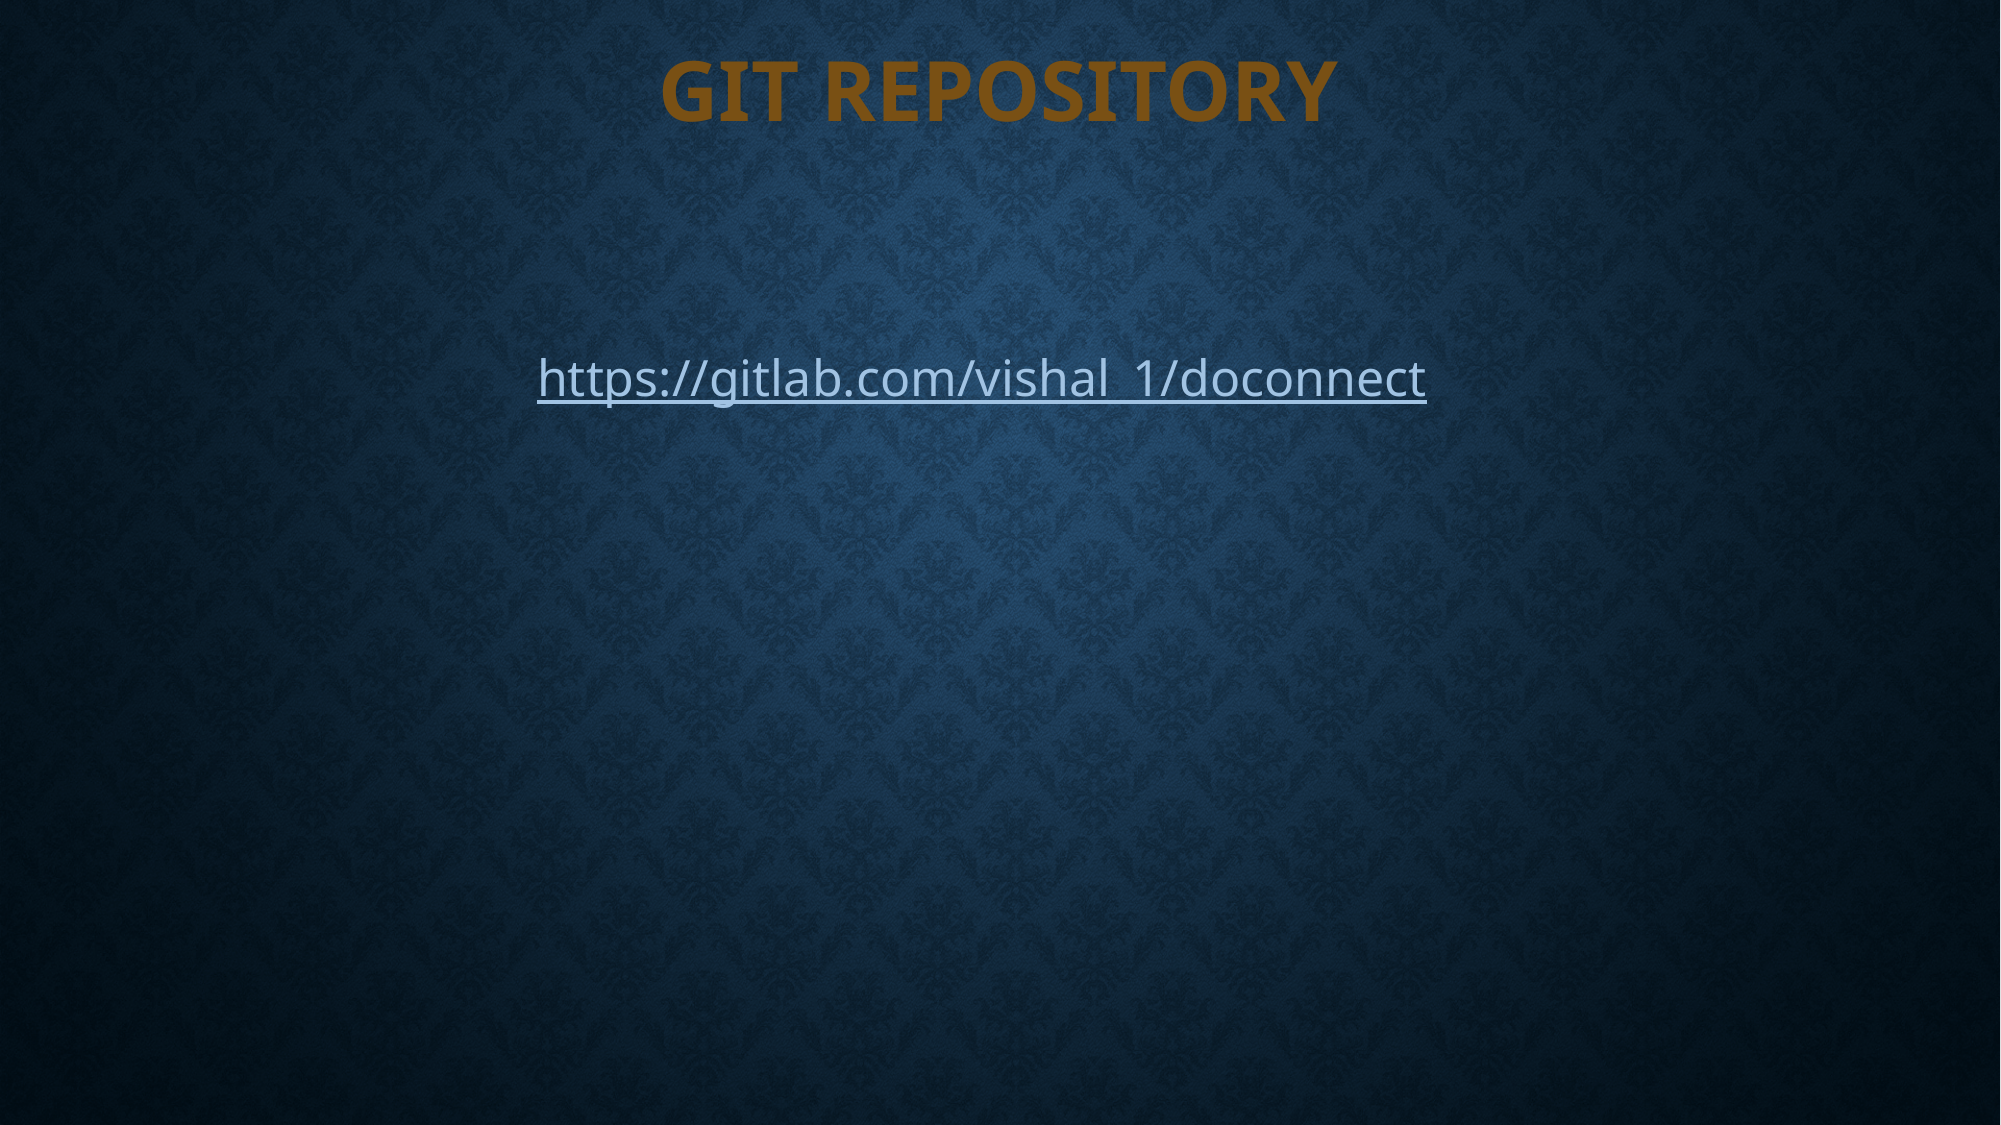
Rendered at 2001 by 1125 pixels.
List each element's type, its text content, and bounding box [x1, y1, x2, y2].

title GIT REPOSITORY [136, 0, 1862, 148]
list https://gitlab.com/vishal_1/doconnect [102, 325, 1862, 999]
